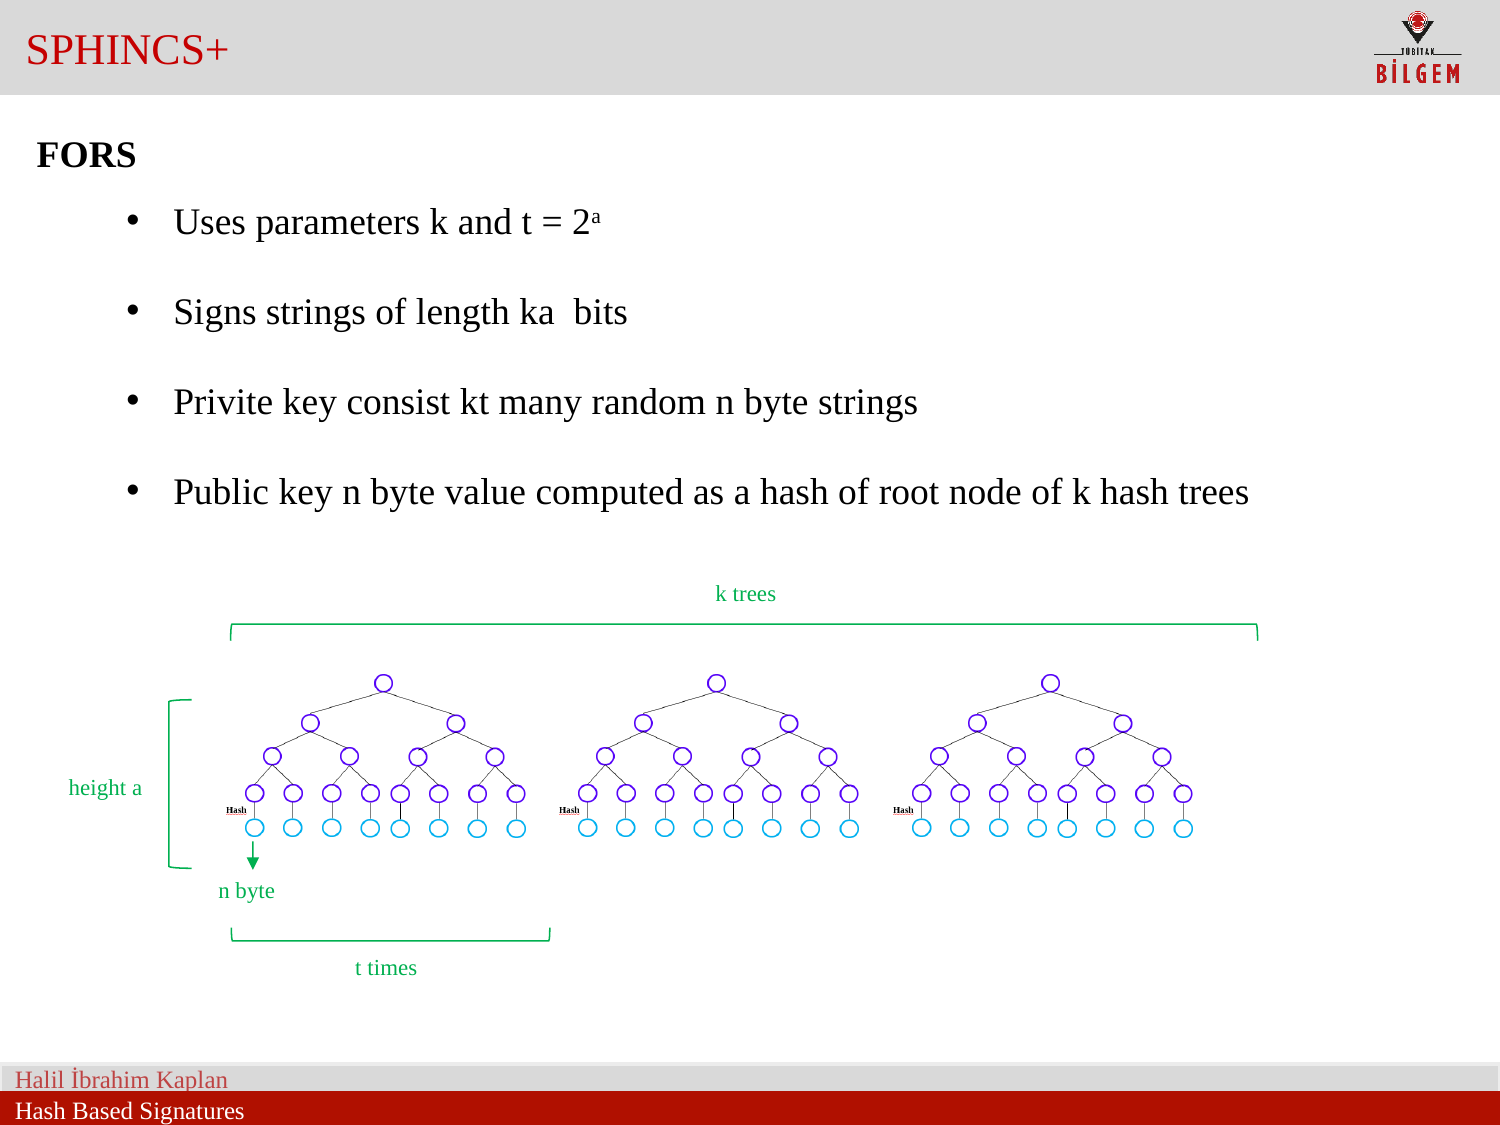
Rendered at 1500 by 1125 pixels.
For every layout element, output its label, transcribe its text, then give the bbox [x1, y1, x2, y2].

text_box Halil İbrahim Kaplan [0, 1062, 1500, 1091]
text_box [246, 849, 260, 868]
text_box [229, 623, 1259, 641]
text_box k trees [700, 570, 800, 614]
text_box Uses parameters k and t = 2a Signs strings of length ka bits Privite key consist kt many random n byte strings Public key n byte value computed as a hash of root node of k hash trees [111, 189, 1405, 520]
text_box n byte [203, 868, 302, 911]
text_box height a [54, 765, 169, 808]
picture [224, 670, 545, 841]
text_box Hash Based Signatures [0, 1091, 1500, 1125]
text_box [0, 0, 1500, 98]
text_box t times [340, 944, 439, 987]
picture [558, 670, 879, 841]
text_box FORS [21, 123, 618, 183]
text_box [230, 927, 551, 942]
picture [892, 670, 1212, 841]
text_box [168, 698, 192, 870]
